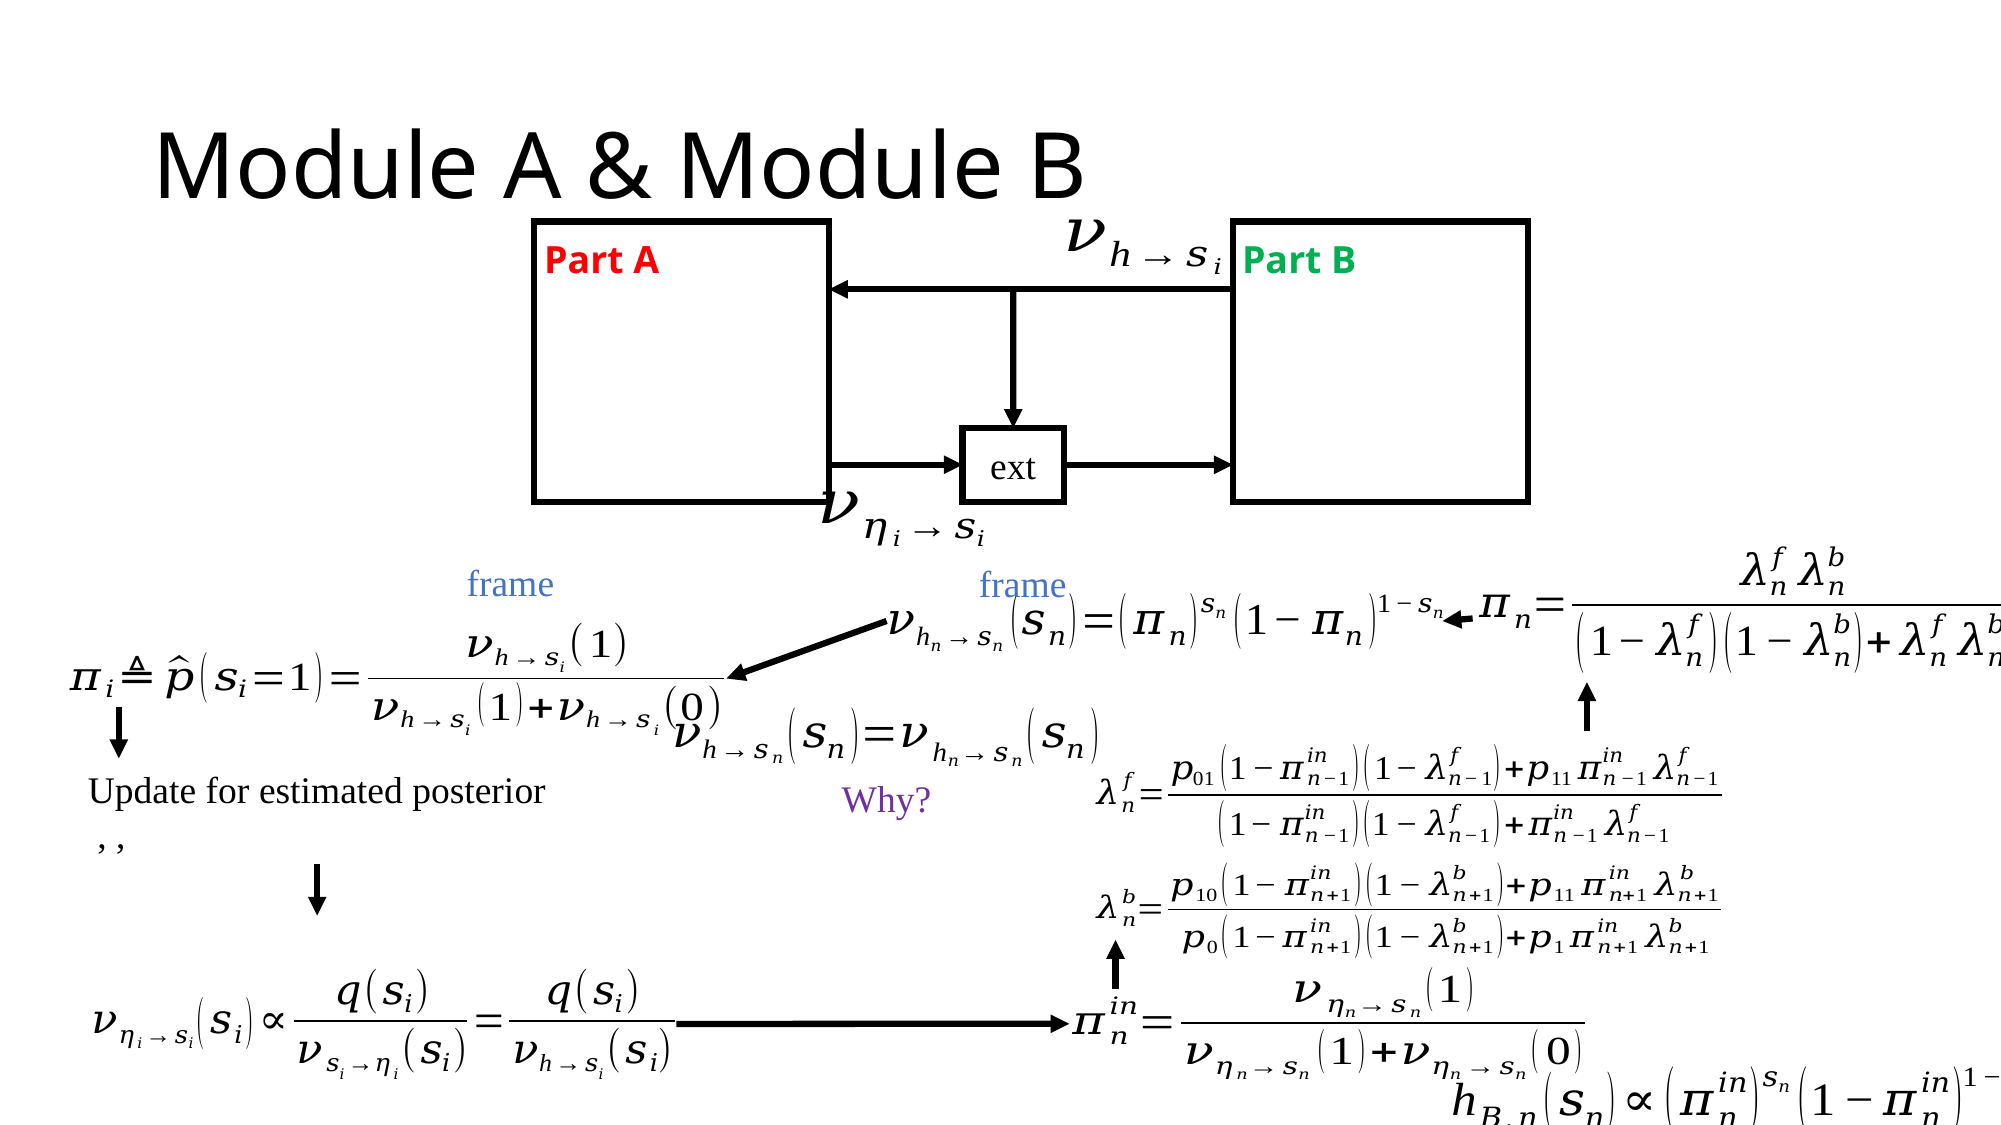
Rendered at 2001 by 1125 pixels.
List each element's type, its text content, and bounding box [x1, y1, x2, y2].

text_box Why? [826, 767, 947, 828]
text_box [726, 620, 887, 679]
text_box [533, 198, 1528, 552]
title Module A & Module B [137, 59, 1863, 278]
